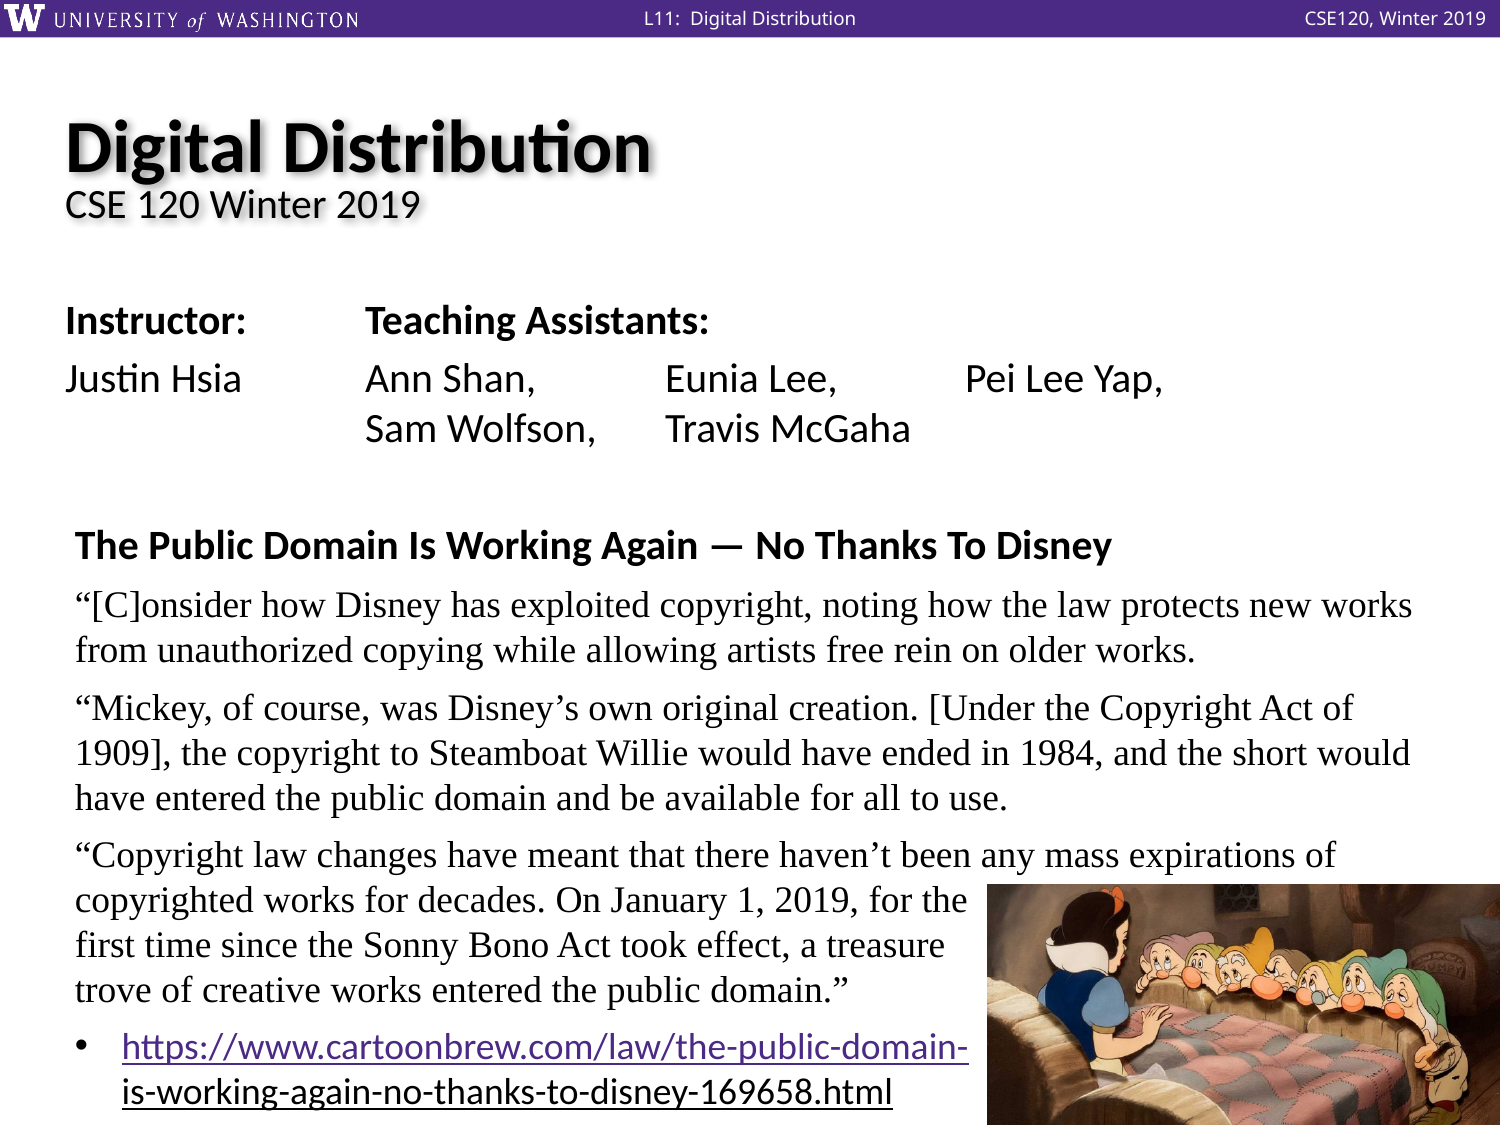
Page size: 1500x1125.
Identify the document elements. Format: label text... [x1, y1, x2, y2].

picture [4, 4, 358, 32]
subtitle Instructor: Teaching Assistants: Justin Hsia Ann Shan, Eunia Lee, Pei Lee Yap, Sam Wolfson, Travis McGaha [49, 284, 1423, 466]
title Digital Distribution CSE 120 Winter 2019 [49, 49, 1326, 284]
text_box The Public Domain Is Working Again — No Thanks To Disney “[C]onsider how Disney has exploited copyright, noting how the law protects new works from unauthorized copying while allowing artists free rein on older works. “Mickey, of course, was Disney’s own original creation. [Under the Copyright Act of 1909], the copyright to Steamboat Willie would have ended in 1984, and the short would have entered the public domain and be available for all to use. “Copyright law changes have meant that there haven’t been any mass expirations of copyrighted works for decades. On January 1, 2019, for the first time since the Sonny Bono Act took effect, a treasure trove of creative works entered the public domain.” https://www.cartoonbrew.com/law/the-public-domain- is-working-again-no-thanks-to-disney-169658.html [59, 510, 1440, 1120]
picture [987, 884, 1500, 1125]
